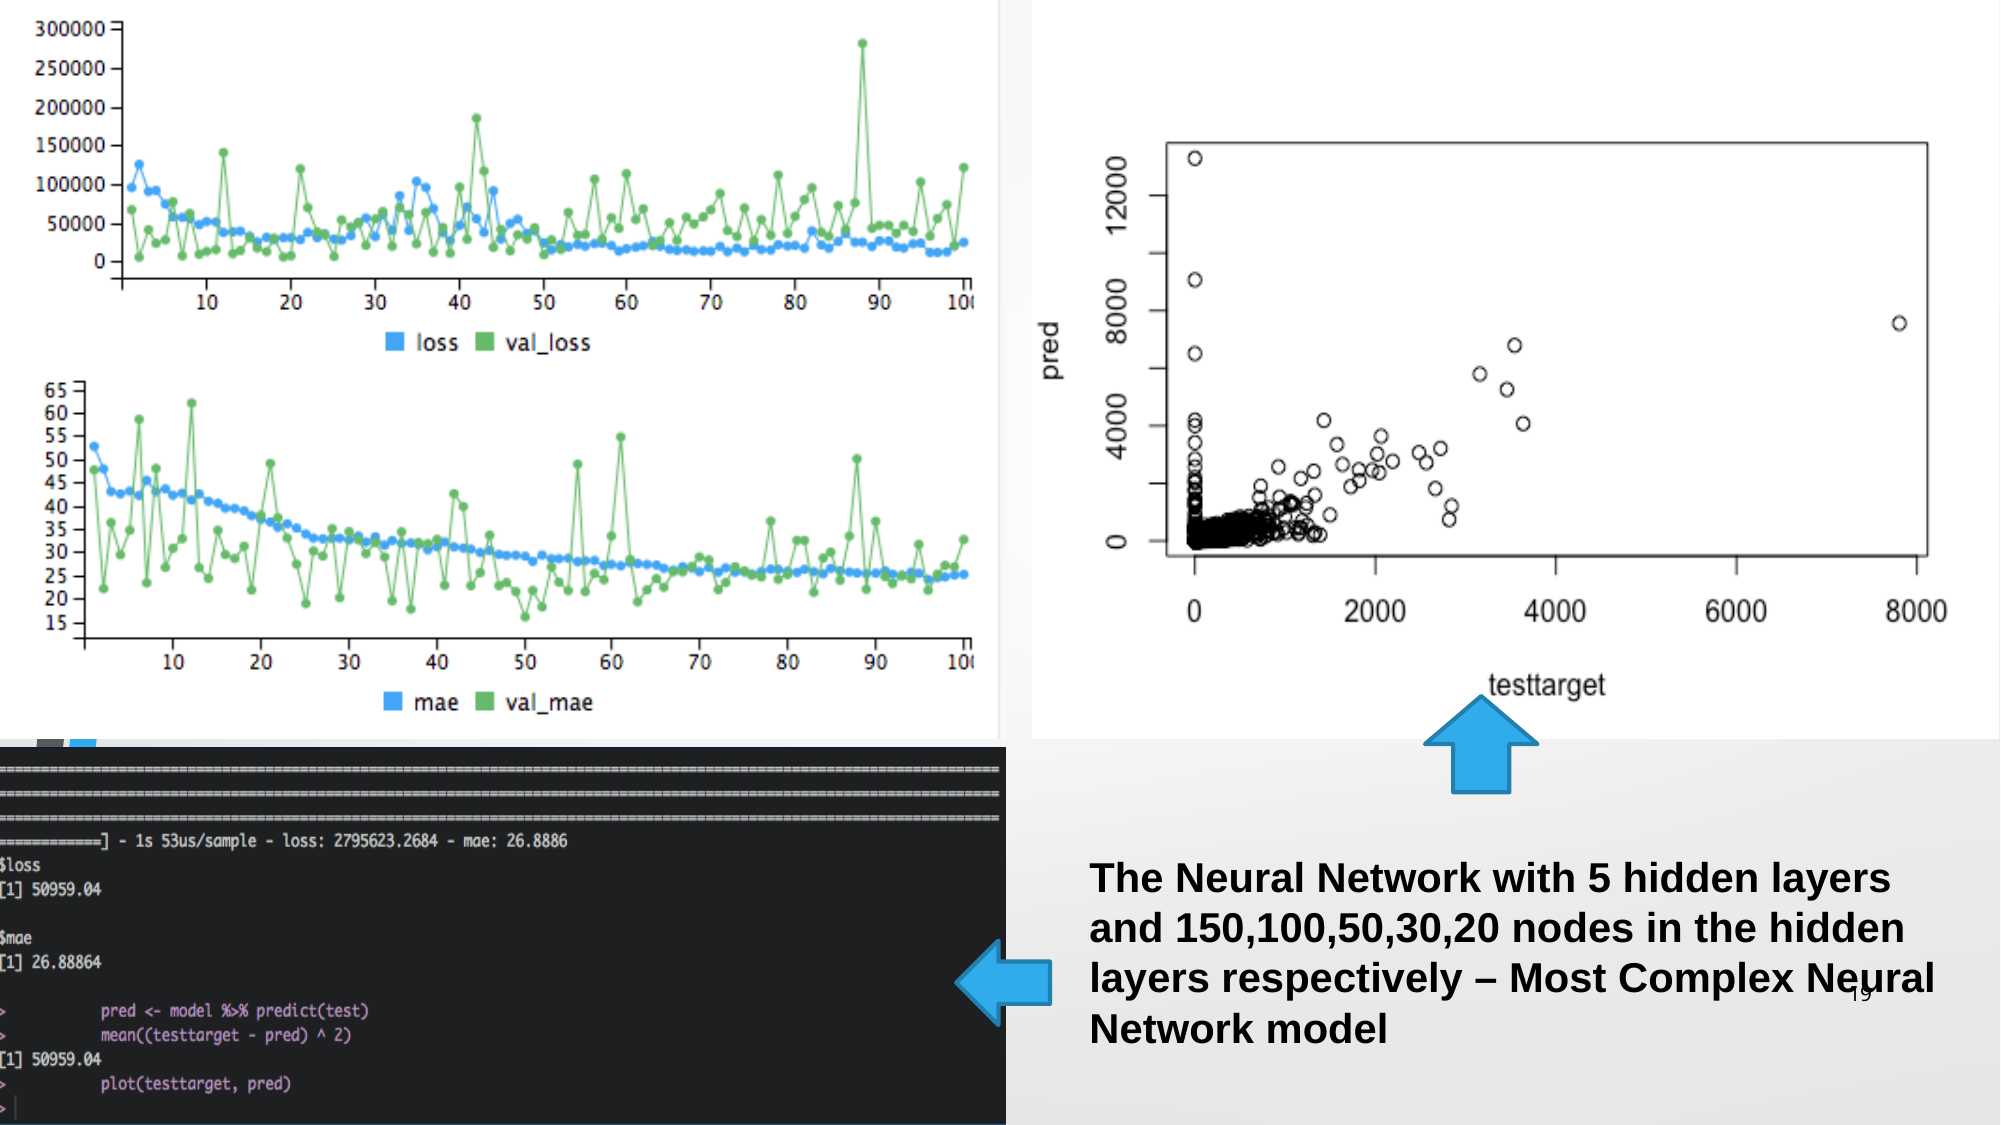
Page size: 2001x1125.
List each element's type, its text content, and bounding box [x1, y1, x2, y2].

text_box The Neural Network with 5 hidden layers and 150,100,50,30,20 nodes in the hidden layers respectively – Most Complex Neural Network model [1074, 843, 1956, 1094]
text_box [1010, 959, 1053, 1006]
text_box [1451, 747, 1512, 795]
picture [0, 0, 2001, 1125]
